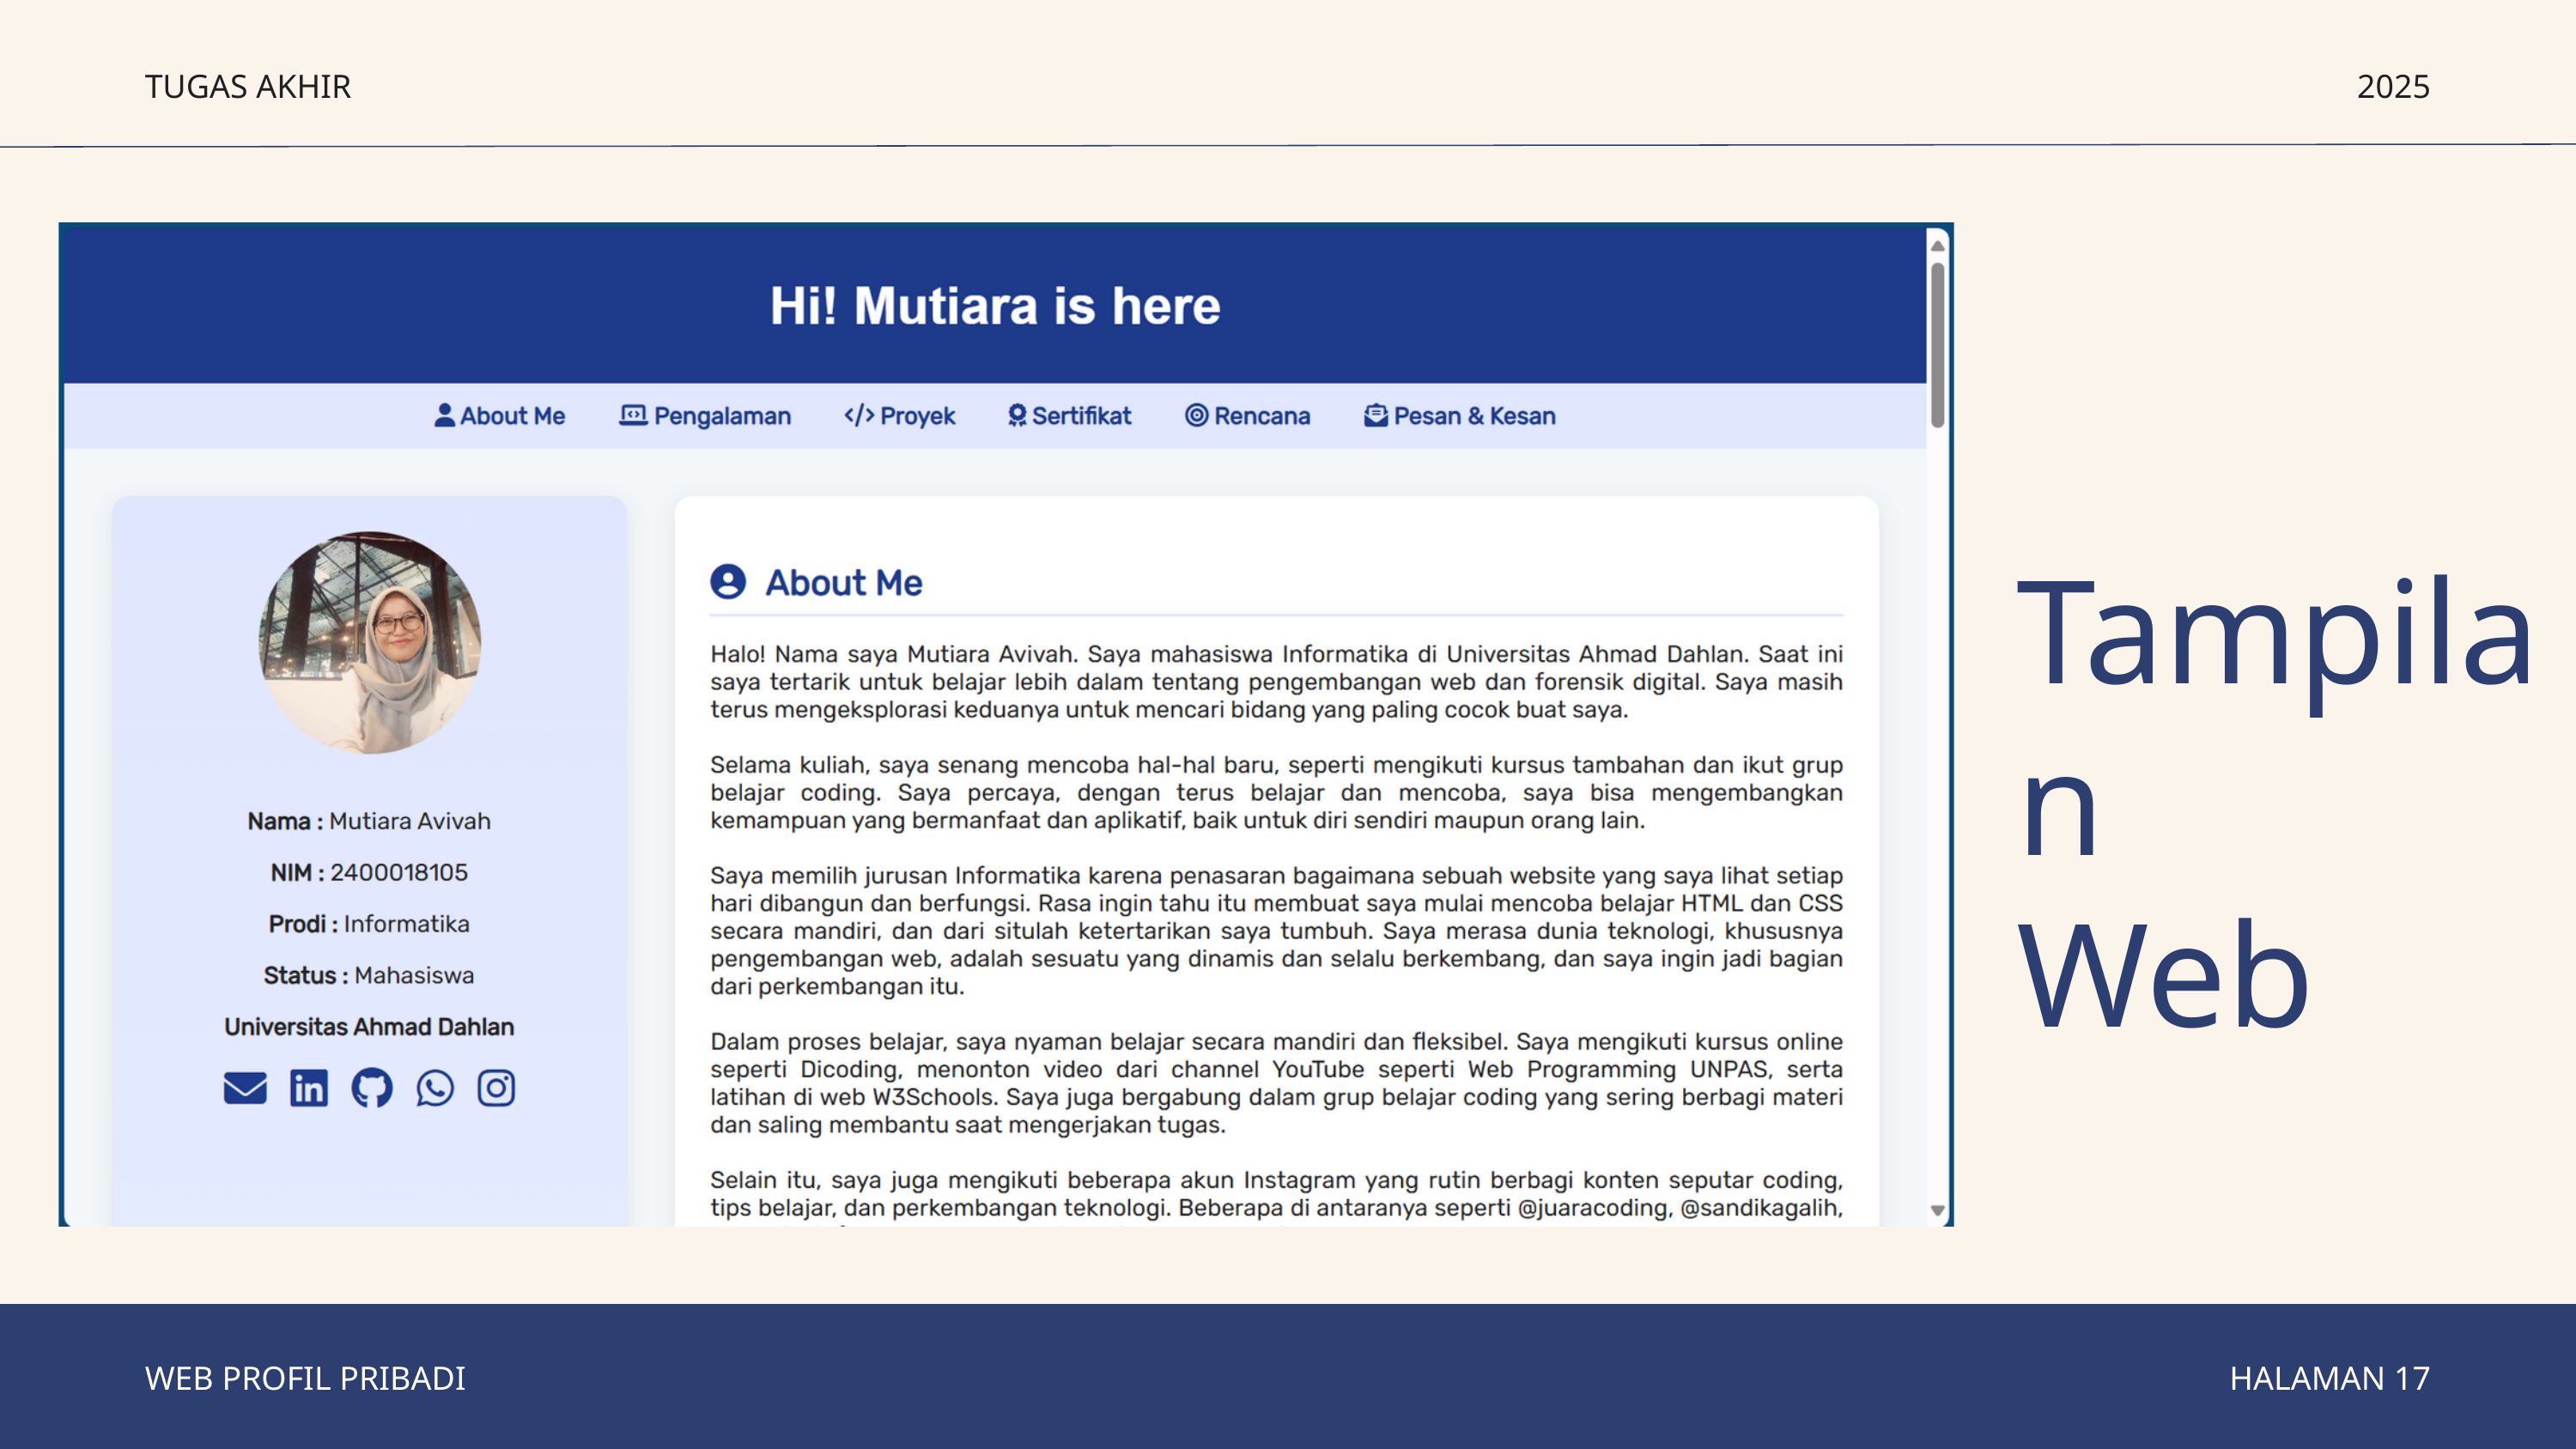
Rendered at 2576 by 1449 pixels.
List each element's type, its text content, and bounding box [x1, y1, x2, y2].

text_box [58, 222, 1954, 1227]
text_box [0, 1303, 2576, 1449]
text_box 2025 [1770, 59, 2432, 106]
text_box Tampilan Web [2016, 540, 2576, 1056]
text_box TUGAS AKHIR [144, 59, 805, 106]
